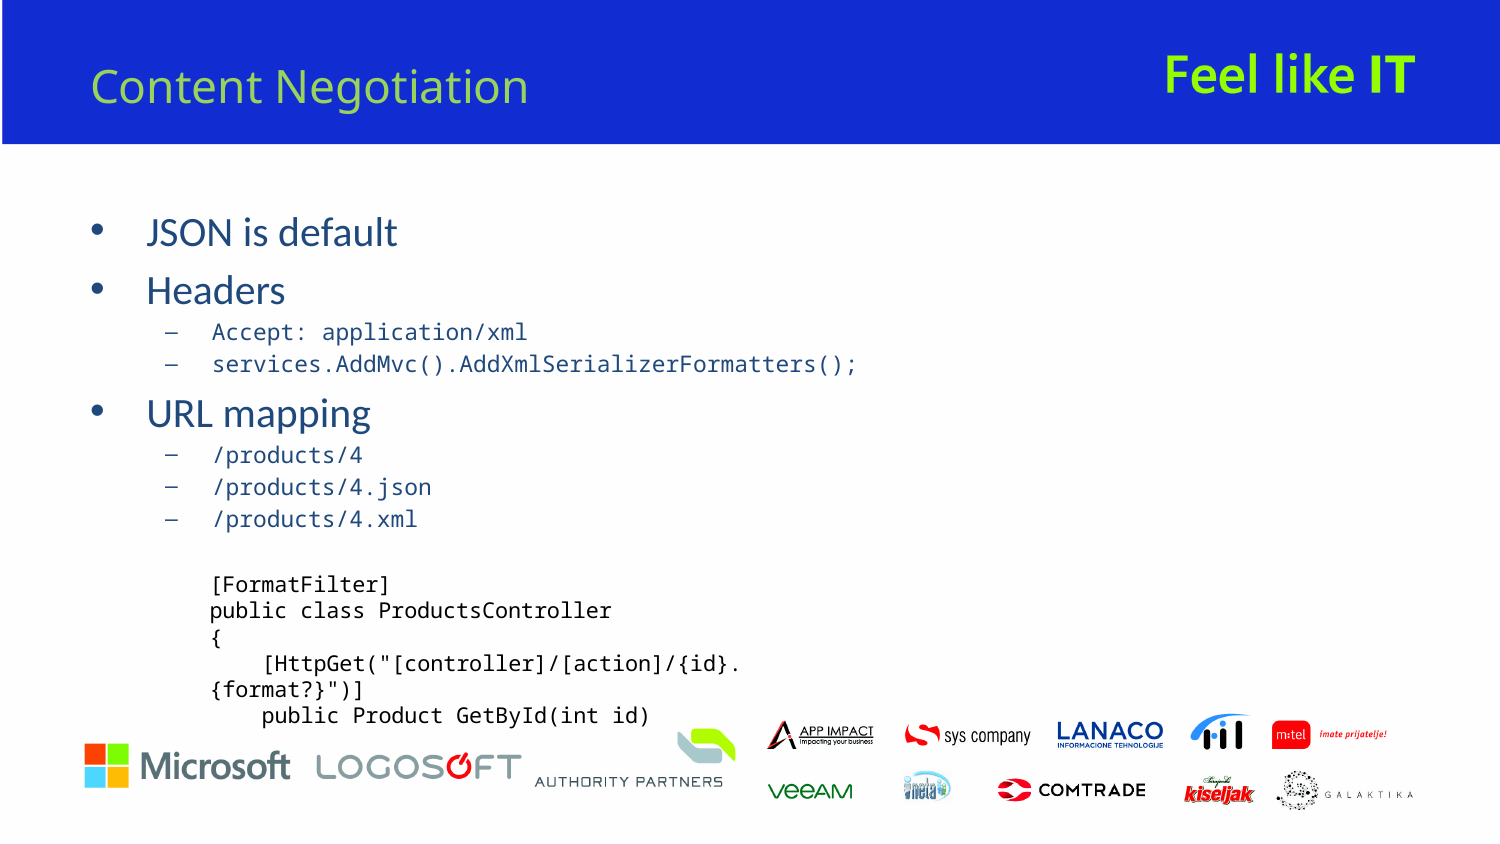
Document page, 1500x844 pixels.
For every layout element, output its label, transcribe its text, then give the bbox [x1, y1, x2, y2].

text_box [FormatFilter] public class ProductsController { [HttpGet("[controller]/[action]/{id}.{format?}")] public Product GetById(int id) [194, 563, 880, 736]
picture [0, 0, 1500, 844]
title Content Negotiation [75, 49, 1425, 121]
list JSON is default Headers Accept: application/xml services.AddMvc().AddXmlSerializerFormatters(); URL mapping /products/4 /products/4.json /products/4.xml [75, 196, 1425, 694]
